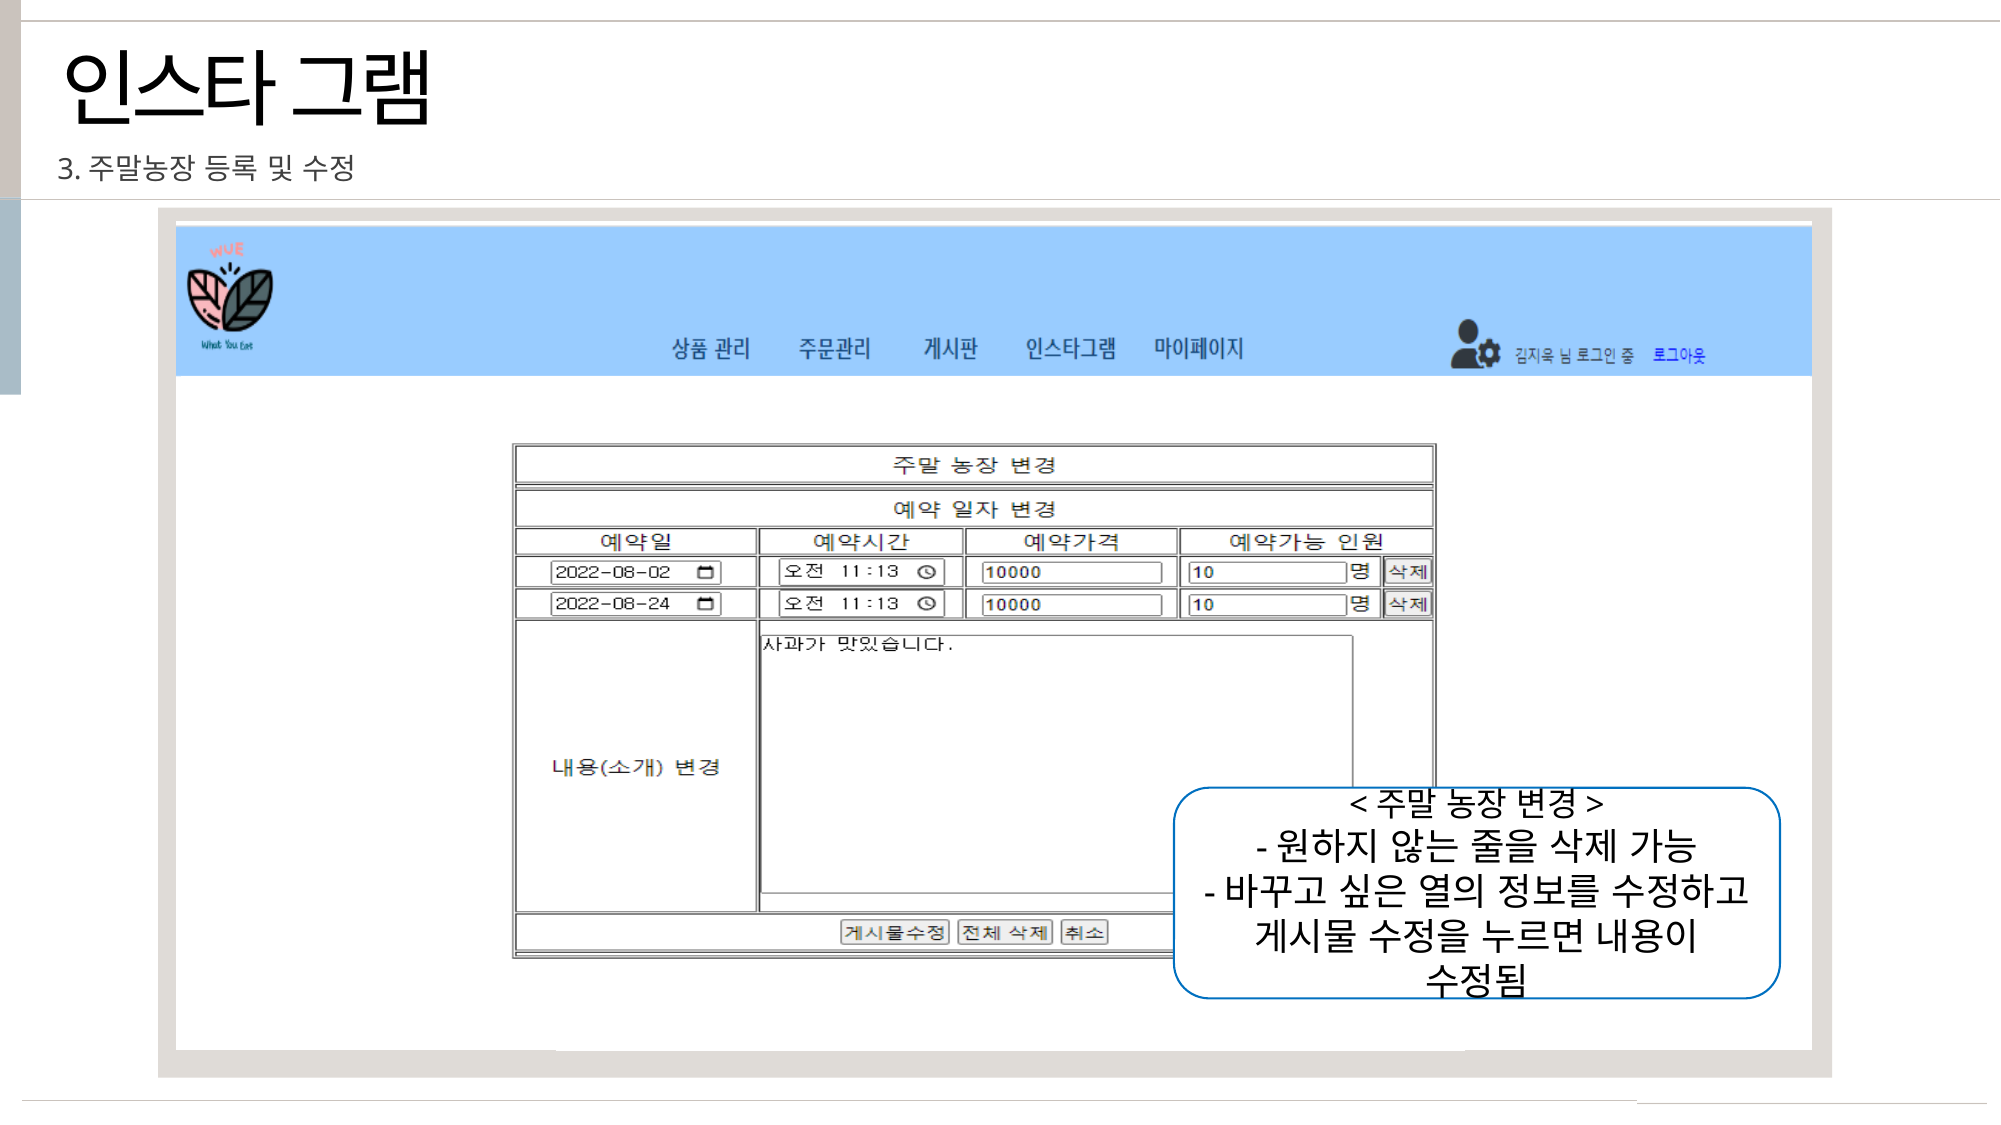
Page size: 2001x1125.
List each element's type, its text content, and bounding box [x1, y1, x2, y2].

text_box 3.주말농장 등록 및 수정 [42, 143, 372, 193]
text_box 인스타 그램 [46, 28, 451, 144]
picture [1637, 1087, 1987, 1119]
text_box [0, 0, 21, 198]
picture [176, 221, 1812, 1051]
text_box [0, 200, 21, 395]
text_box [157, 207, 1833, 1079]
